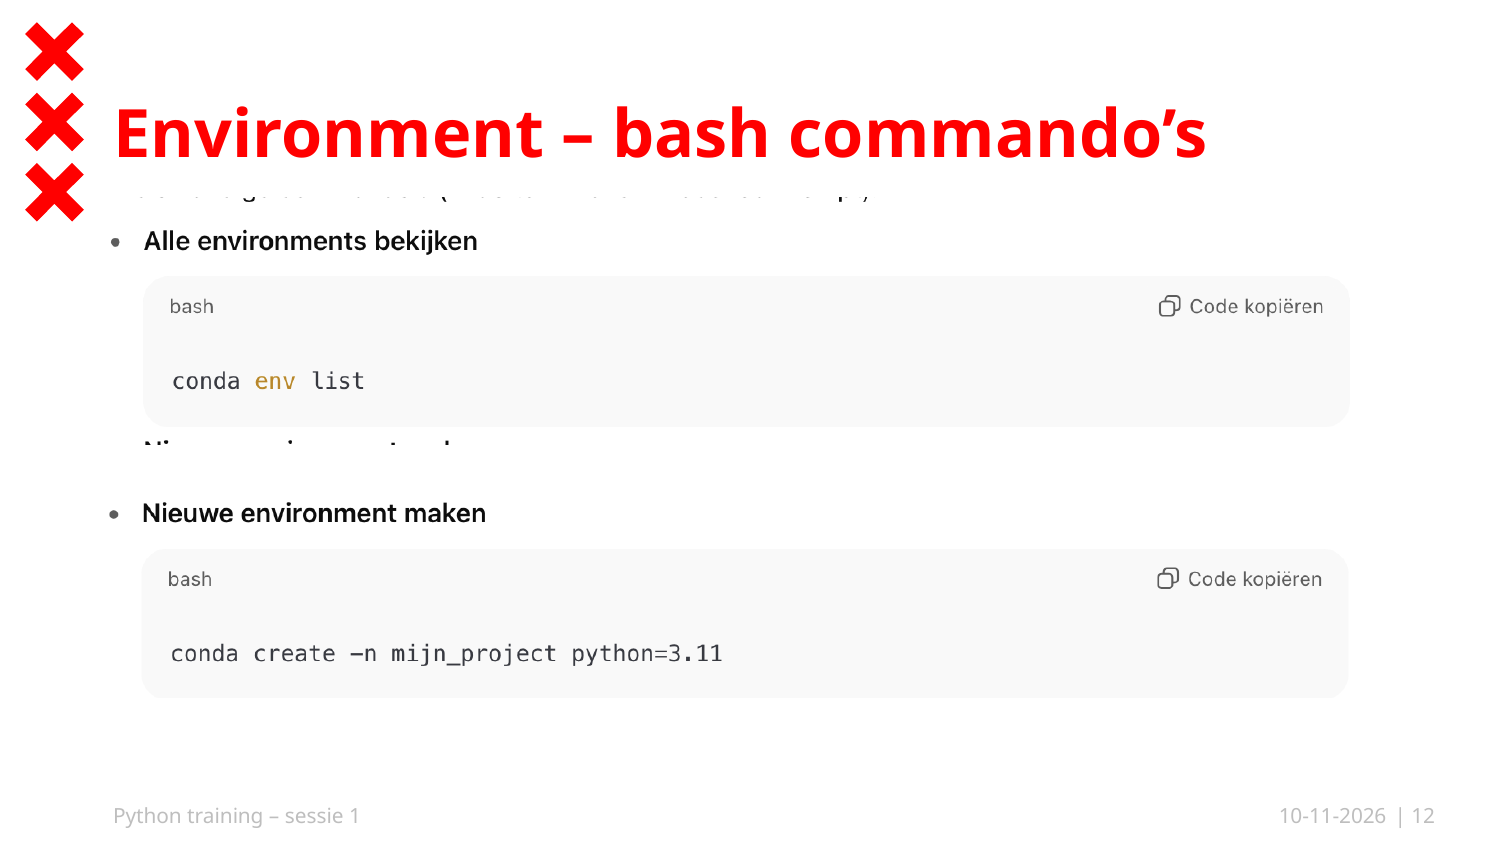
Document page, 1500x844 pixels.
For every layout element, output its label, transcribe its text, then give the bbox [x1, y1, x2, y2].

picture [100, 488, 1376, 698]
footer Python training – sessie 1 [113, 802, 1129, 833]
picture [100, 197, 1376, 446]
title Environment – bash commando’s [113, 91, 1442, 251]
slide_number | 12 [1394, 802, 1442, 833]
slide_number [1262, 802, 1387, 833]
